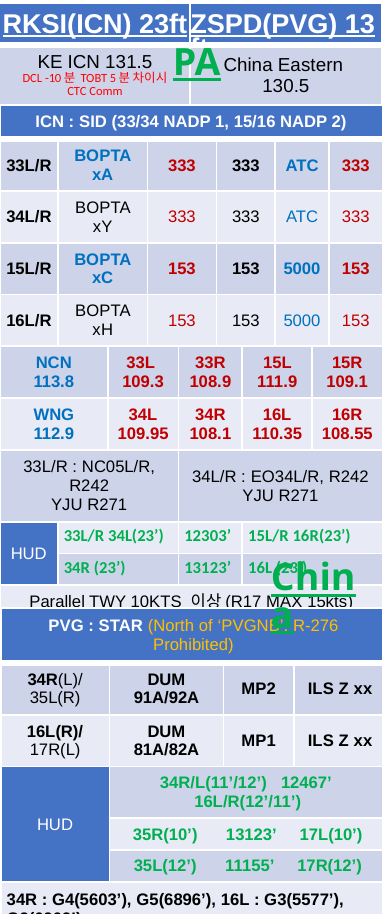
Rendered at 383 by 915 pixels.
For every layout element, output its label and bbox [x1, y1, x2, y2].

table_cell [2, 716, 109, 766]
table_cell [1, 586, 382, 607]
table_cell [110, 767, 382, 817]
table_cell [313, 347, 382, 397]
table_cell [2, 767, 109, 881]
table_cell [110, 716, 223, 766]
table_cell [1, 399, 107, 449]
table_cell [59, 554, 178, 584]
table_cell [276, 295, 328, 345]
table_header [1, 106, 382, 136]
table_cell [59, 295, 147, 345]
table_cell [109, 347, 178, 397]
table_cell [179, 347, 241, 397]
table_cell [2, 883, 382, 914]
table_cell [276, 142, 328, 190]
table_cell [109, 399, 178, 449]
table_cell [148, 192, 216, 242]
table_cell [179, 523, 241, 553]
table_header [0, 4, 189, 42]
table_cell [1, 451, 178, 521]
table_cell [110, 819, 382, 849]
table_cell [1, 347, 107, 397]
table_cell [179, 399, 241, 449]
table_cell [59, 523, 178, 553]
table_cell [110, 851, 382, 881]
table_cell [224, 666, 293, 714]
table_cell [217, 244, 274, 294]
table_cell [191, 48, 381, 104]
table_cell [224, 716, 293, 766]
table_cell [59, 192, 147, 242]
table_cell [1, 142, 57, 190]
table_cell [179, 451, 382, 521]
table_cell [330, 142, 382, 190]
table_cell [243, 523, 382, 553]
text_box [143, 37, 250, 89]
table_cell [1, 295, 57, 345]
table_cell [377, 554, 382, 584]
table_cell [243, 399, 311, 449]
table_cell [295, 666, 382, 714]
table_cell [313, 399, 382, 449]
table_cell [243, 554, 270, 584]
table_cell [148, 295, 216, 345]
table_header [191, 4, 381, 42]
table_cell [1, 523, 57, 584]
table_cell [243, 347, 311, 397]
table_cell [59, 244, 147, 294]
table_cell [295, 716, 382, 766]
table_header [2, 609, 382, 660]
table_cell [330, 192, 382, 242]
table_cell [179, 554, 241, 584]
table_cell [276, 192, 328, 242]
table_cell [2, 666, 109, 714]
table_cell [217, 142, 274, 190]
table_cell [330, 295, 382, 345]
table_cell [217, 295, 274, 345]
table_cell [59, 142, 147, 190]
table_cell [330, 244, 382, 294]
table_cell [1, 192, 57, 242]
table_cell [0, 48, 189, 104]
text_box [270, 553, 377, 605]
table_cell [217, 192, 274, 242]
table_cell [1, 244, 57, 294]
table_cell [148, 142, 216, 190]
table_cell [110, 666, 223, 714]
table_cell [148, 244, 216, 294]
table_cell [276, 244, 328, 294]
